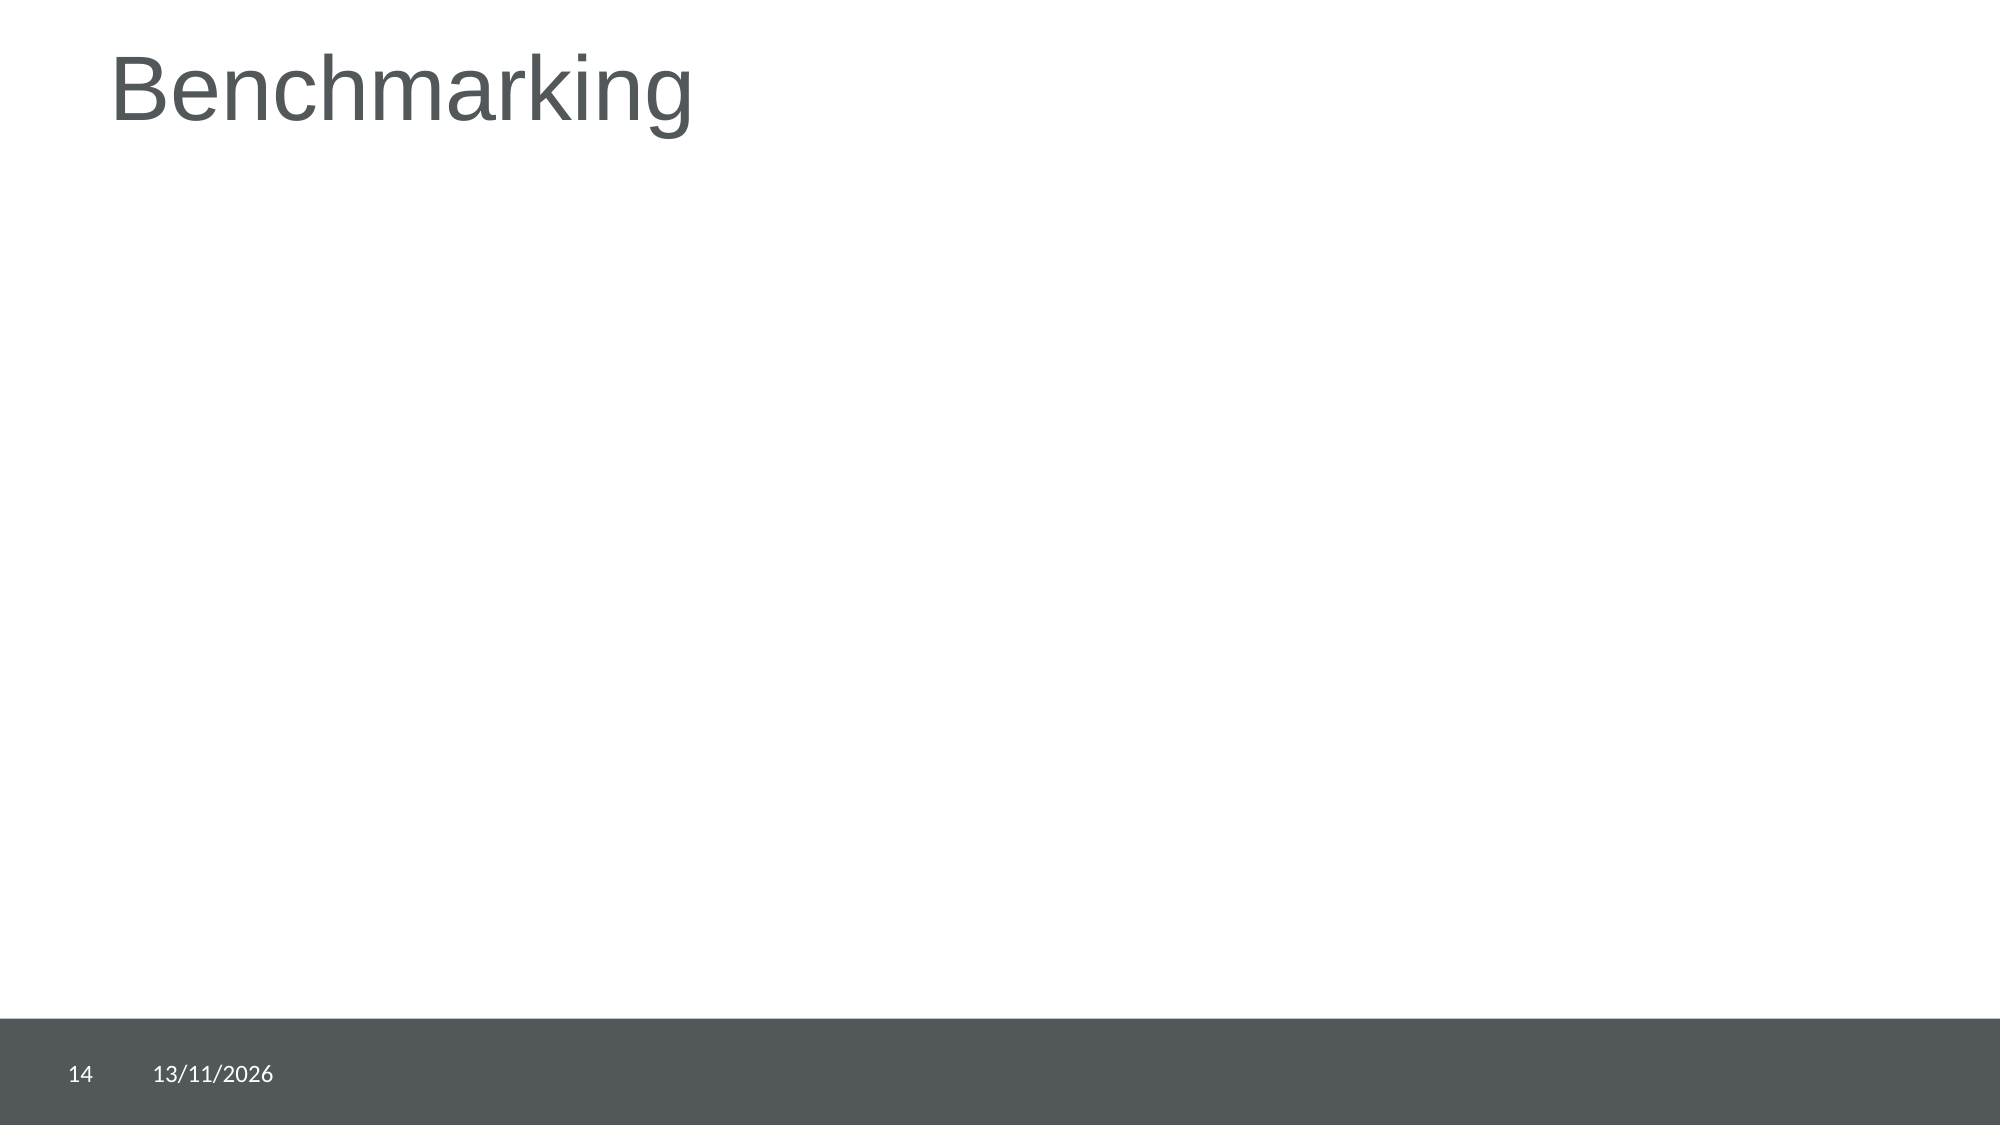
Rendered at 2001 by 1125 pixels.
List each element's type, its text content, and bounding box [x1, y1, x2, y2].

slide_number 14 [29, 1042, 109, 1103]
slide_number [137, 1042, 298, 1103]
text_box Benchmarking [94, 33, 1906, 223]
